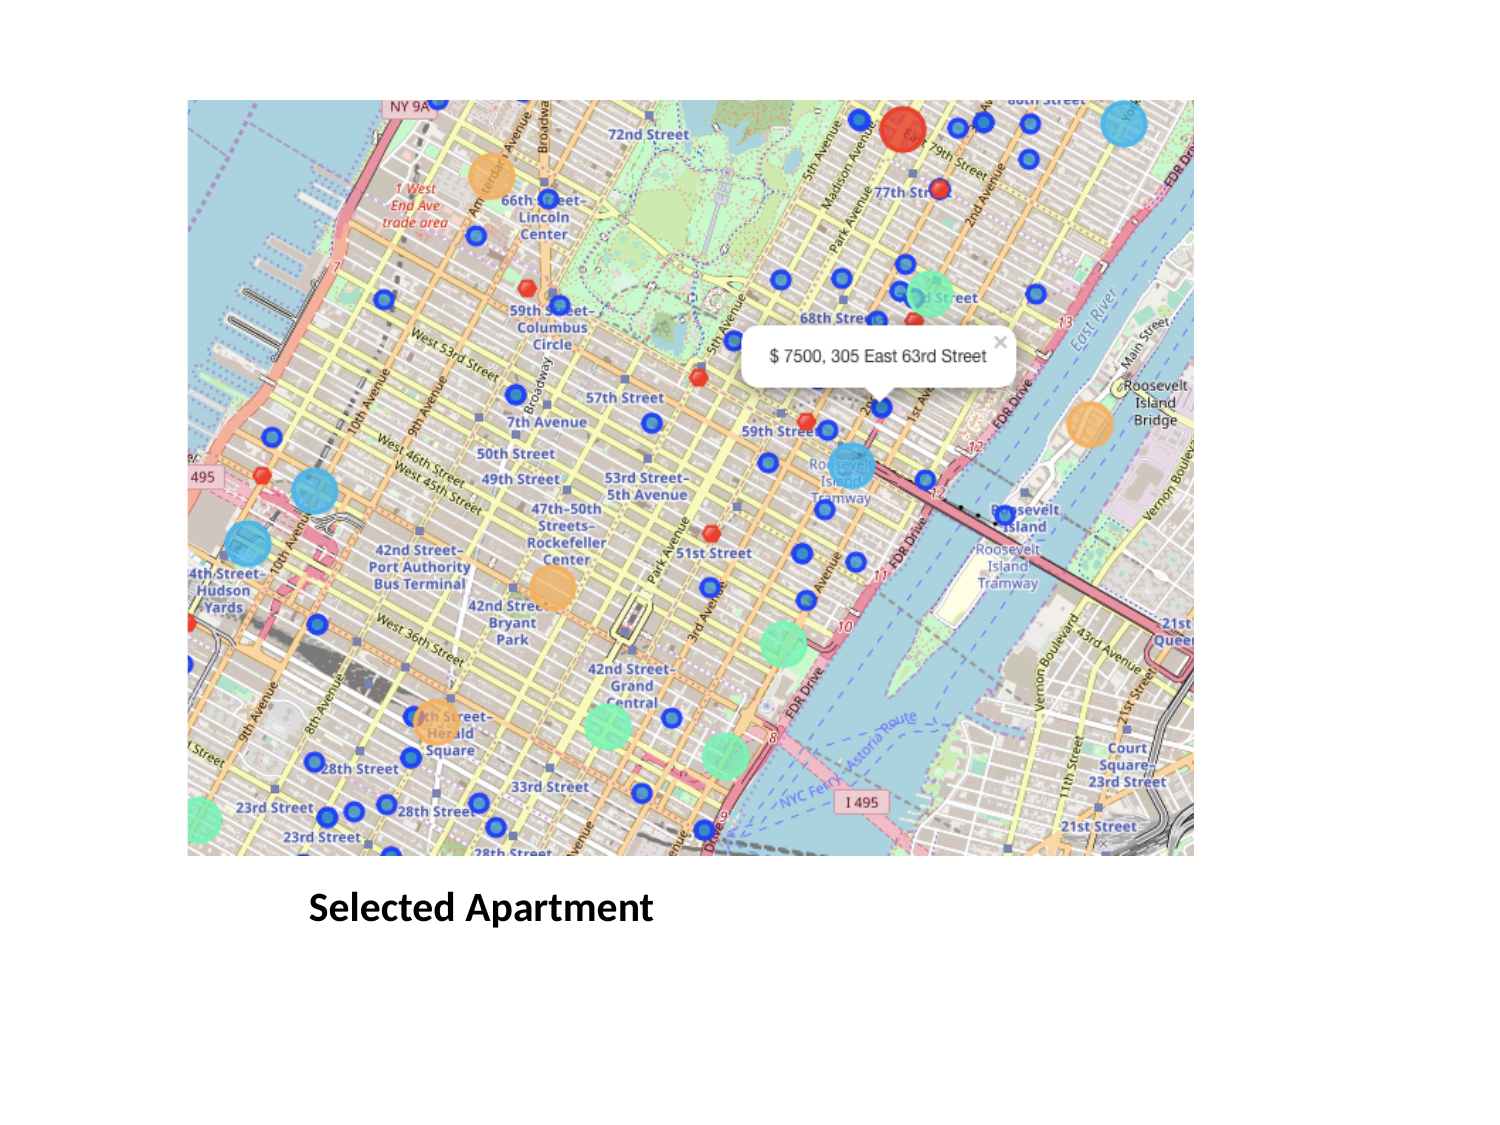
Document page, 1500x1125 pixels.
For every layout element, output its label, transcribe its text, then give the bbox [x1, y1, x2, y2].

title Selected Apartment [294, 787, 1238, 938]
picture [187, 100, 1195, 856]
